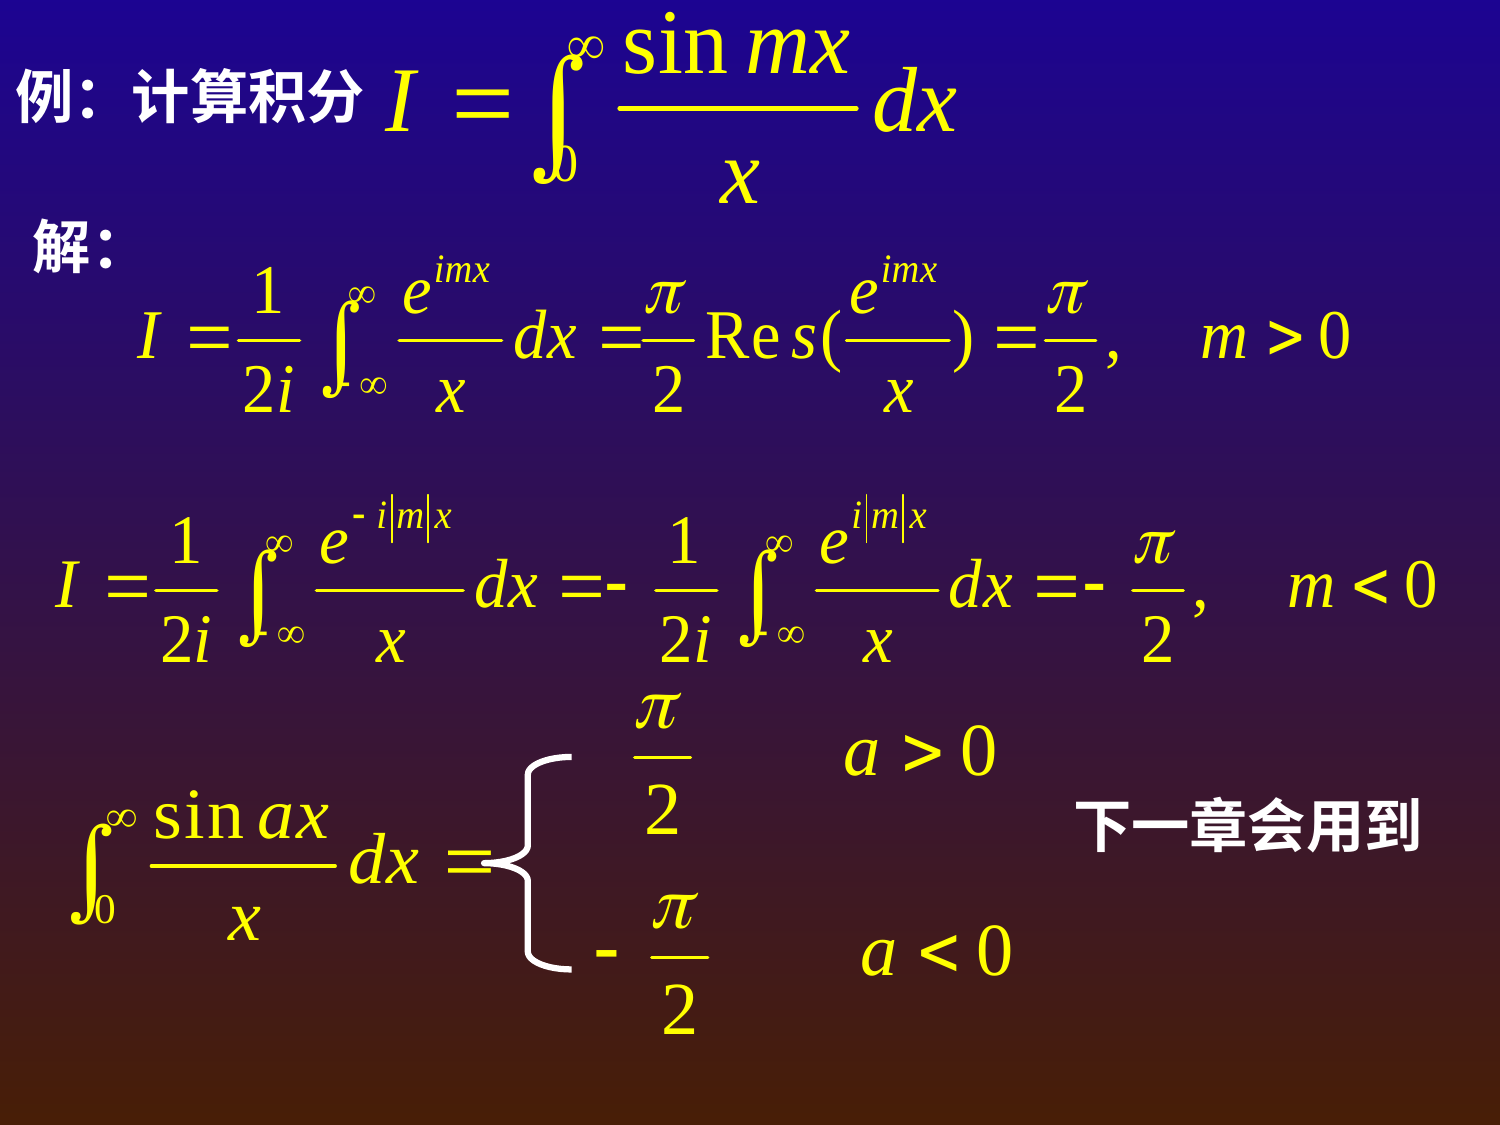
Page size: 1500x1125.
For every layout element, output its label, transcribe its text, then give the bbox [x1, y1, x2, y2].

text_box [369, 0, 974, 220]
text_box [583, 856, 1024, 1048]
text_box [42, 479, 1445, 674]
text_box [125, 235, 1362, 425]
text_box [494, 756, 572, 970]
text_box 下一章会用到 [1058, 781, 1484, 867]
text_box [621, 657, 1010, 848]
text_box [46, 769, 494, 953]
text_box 解： [17, 202, 443, 288]
text_box 例：计算积分 [0, 52, 369, 138]
